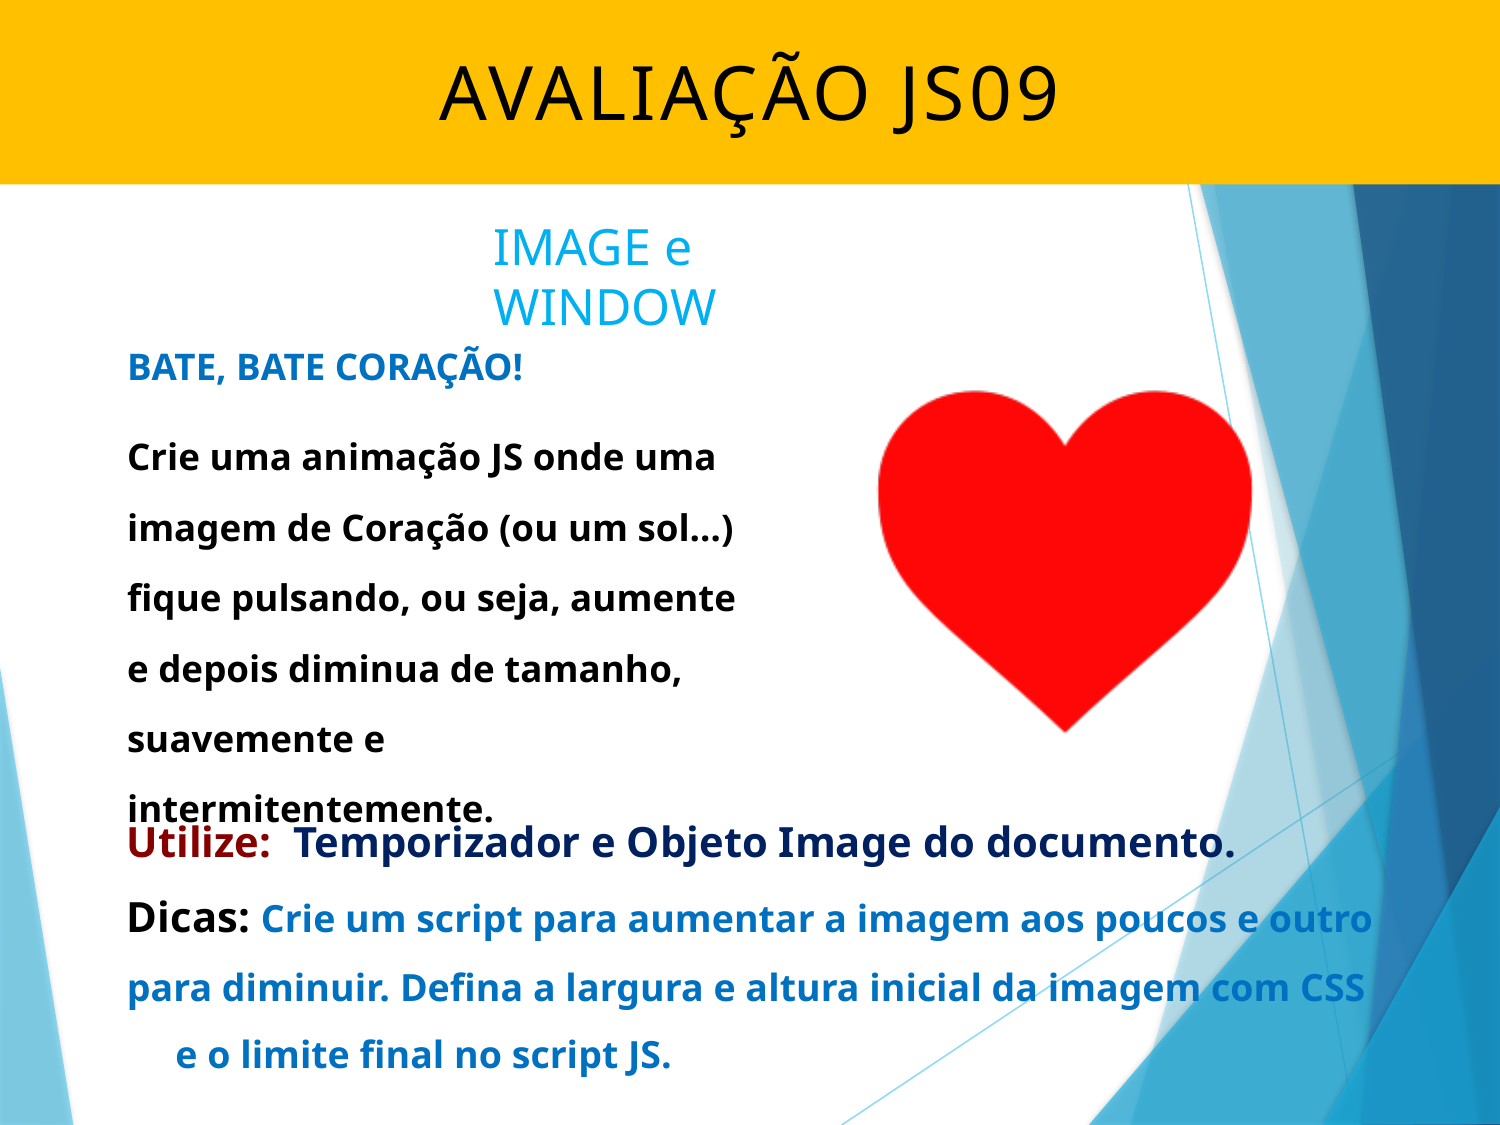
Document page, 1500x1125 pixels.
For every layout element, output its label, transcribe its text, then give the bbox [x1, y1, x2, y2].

text_box Utilize: Temporizador e Objeto Image do documento. Dicas: Crie um script para aumentar a imagem aos poucos e outro para diminuir. Defina a largura e altura inicial da imagem com CSS e o limite final no script JS. [112, 808, 1395, 1125]
title AVALIAÇÃO JS09 [0, 0, 1500, 185]
text_box IMAGE e WINDOW [478, 207, 940, 343]
picture [855, 352, 1275, 773]
list BATE, BATE CORAÇÃO! Crie uma animação JS onde uma imagem de Coração (ou um sol…) fique pulsando, ou seja, aumente e depois diminua de tamanho, suavemente e intermitentemente. [112, 313, 775, 808]
